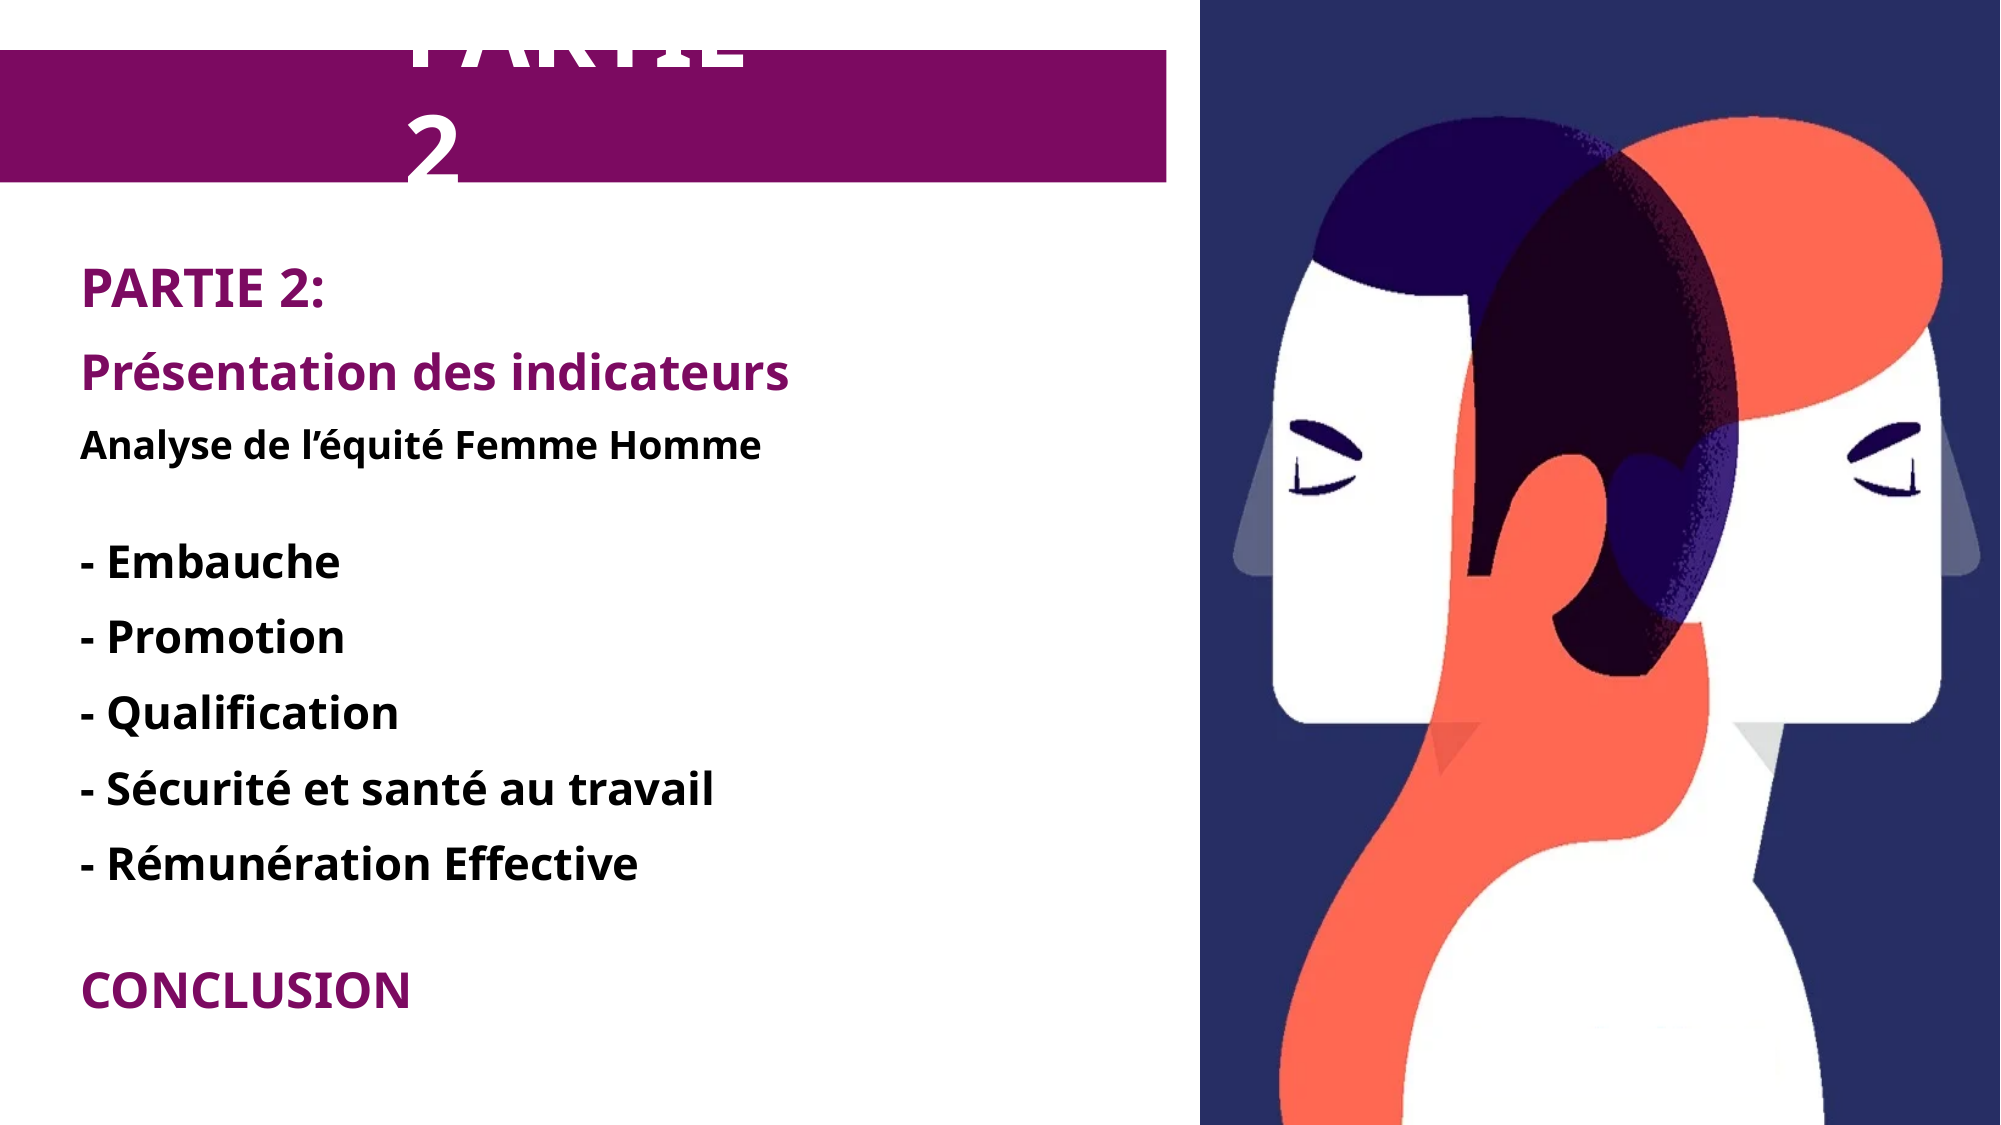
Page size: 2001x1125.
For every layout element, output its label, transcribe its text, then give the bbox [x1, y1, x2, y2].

picture [1199, 0, 2000, 1125]
text_box PARTIE 2: Présentation des indicateurs Analyse de l’équité Femme Homme - Embauche - Promotion - Qualification - Sécurité et santé au travail - Rémunération Effective CONCLUSION [65, 246, 952, 1030]
text_box Partie 2 [389, 82, 845, 215]
text_box [0, 49, 1168, 184]
